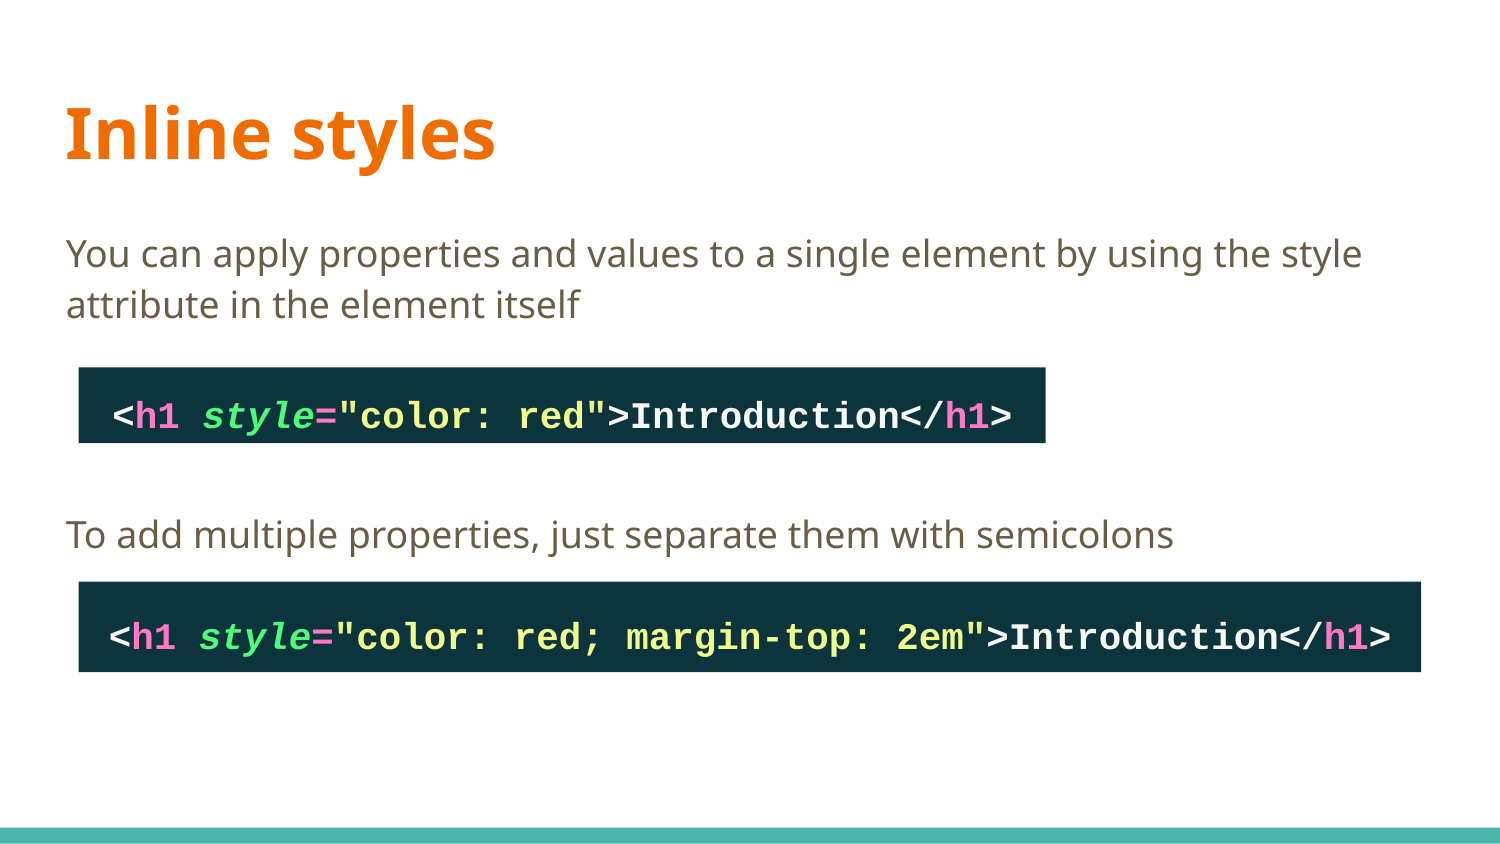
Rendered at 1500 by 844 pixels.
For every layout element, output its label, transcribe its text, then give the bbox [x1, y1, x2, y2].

text_box <h1 style="color: red; margin-top: 2em">Introduction</h1> [78, 581, 1422, 673]
text_box <h1 style="color: red">Introduction</h1> [78, 367, 1046, 444]
text_box You can apply properties and values to a single element by using the style attribute in the element itself To add multiple properties, just separate them with semicolons [51, 207, 1449, 750]
text_box Inline styles [51, 72, 1449, 189]
